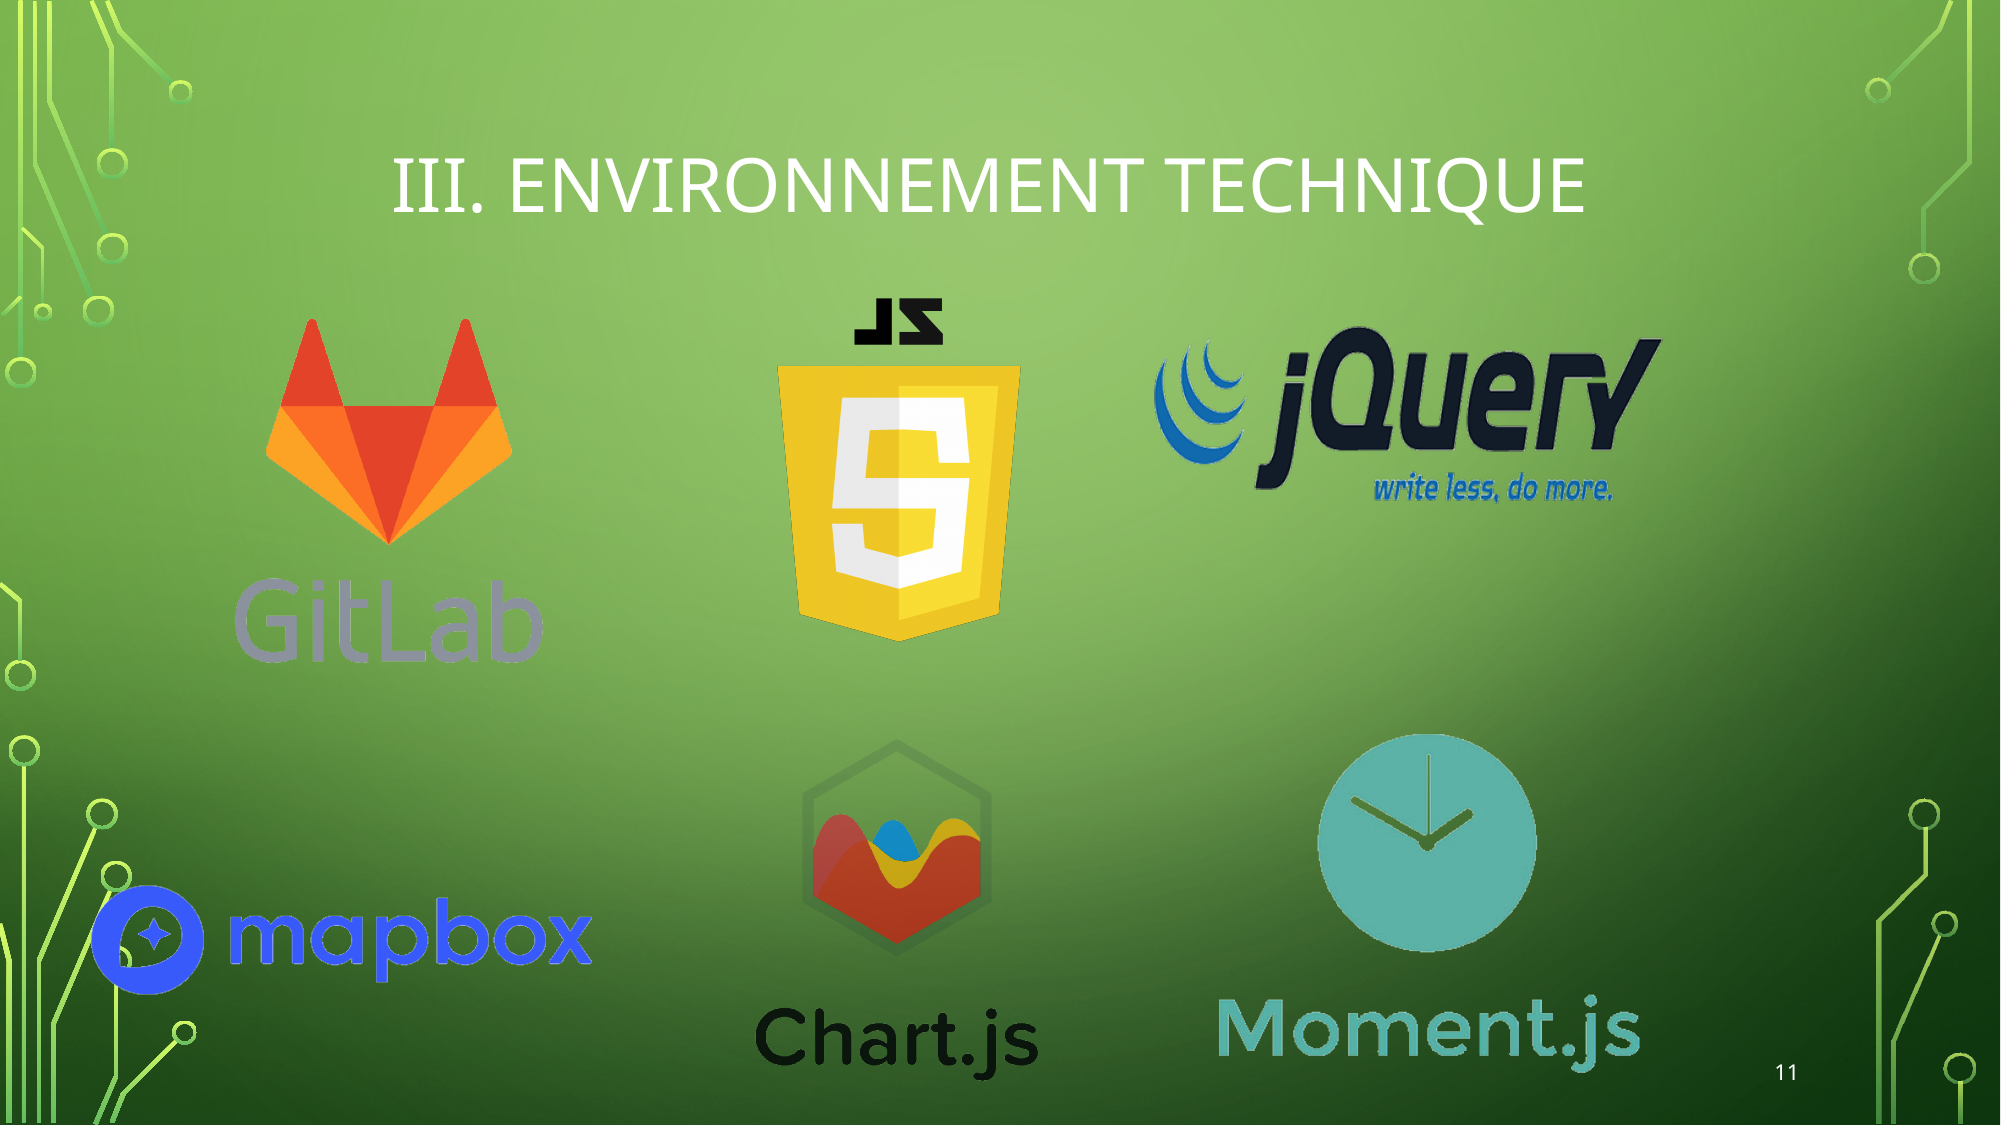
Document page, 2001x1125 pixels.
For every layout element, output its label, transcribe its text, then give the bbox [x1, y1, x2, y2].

slide_number 11 [1733, 1043, 1815, 1103]
picture [765, 286, 1032, 654]
picture [0, 226, 1733, 1125]
title III. Environnement technique [187, 66, 1813, 310]
picture [211, 296, 566, 685]
